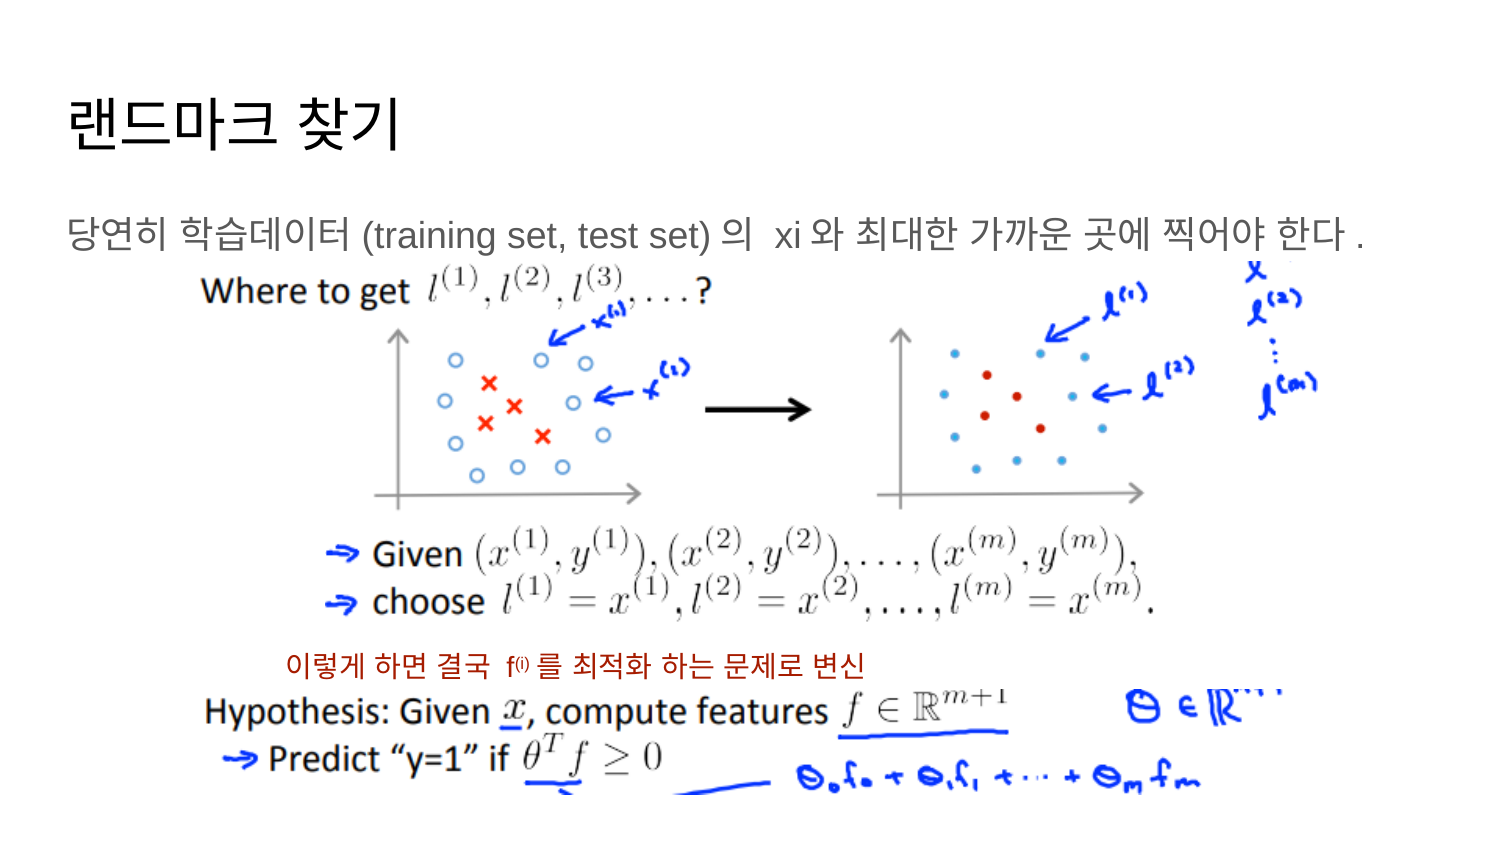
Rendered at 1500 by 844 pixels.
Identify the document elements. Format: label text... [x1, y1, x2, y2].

list 당연히 학습데이터(training set, test set)의 xi와 최대한 가까운 곳에 찍어야 한다. [51, 189, 1449, 750]
picture [181, 260, 1319, 517]
title 랜드마크 찾기 [51, 72, 1449, 167]
picture [325, 524, 1175, 626]
picture [194, 689, 1306, 795]
text_box 이렇게 하면 결국 f(i)를 최적화 하는 문제로 변신 [270, 633, 1230, 688]
